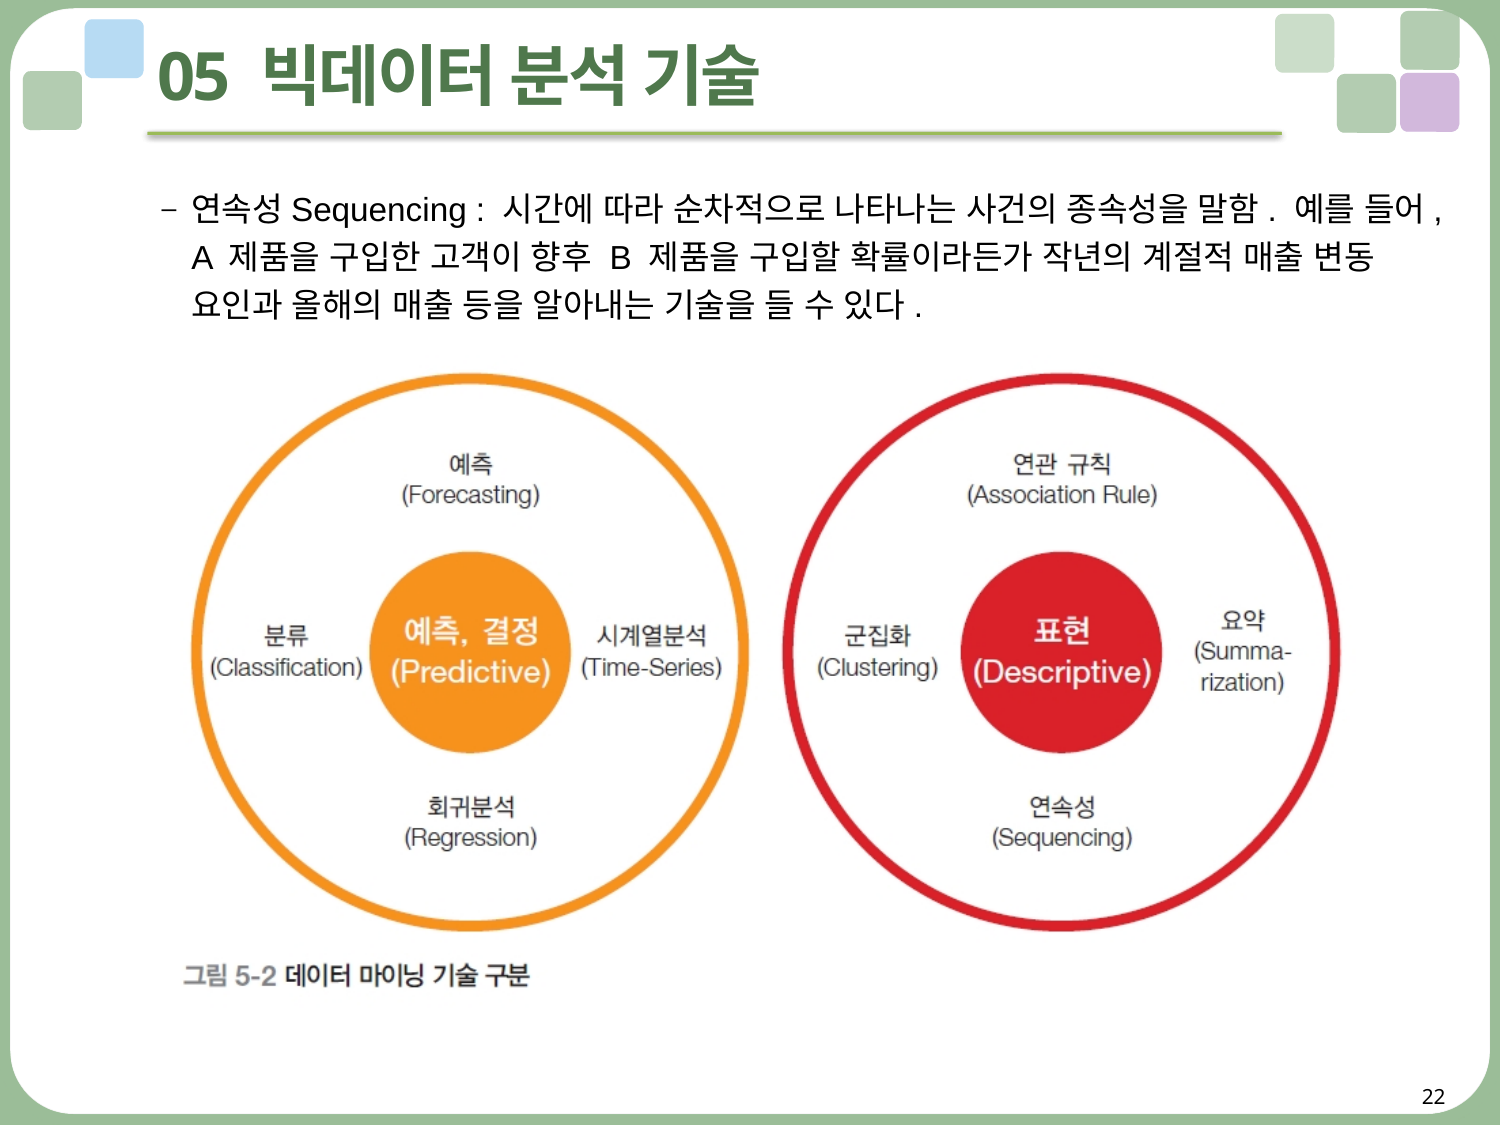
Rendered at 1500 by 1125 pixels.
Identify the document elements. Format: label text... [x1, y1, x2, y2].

list 연속성Sequencing : 시간에 따라 순차적으로 나타나는 사건의 종속성을 말함. 예를 들어, A 제품을 구입한 고객이 향후 B 제품을 구입할 확률이라든가 작년의 계절적 매출 변동 요인과 올해의 매출 등을 알아내는 기술을 들 수 있다. [29, 172, 1459, 1083]
picture [0, 0, 1500, 1125]
title 05 빅데이터 분석 기술 [142, 25, 1459, 123]
